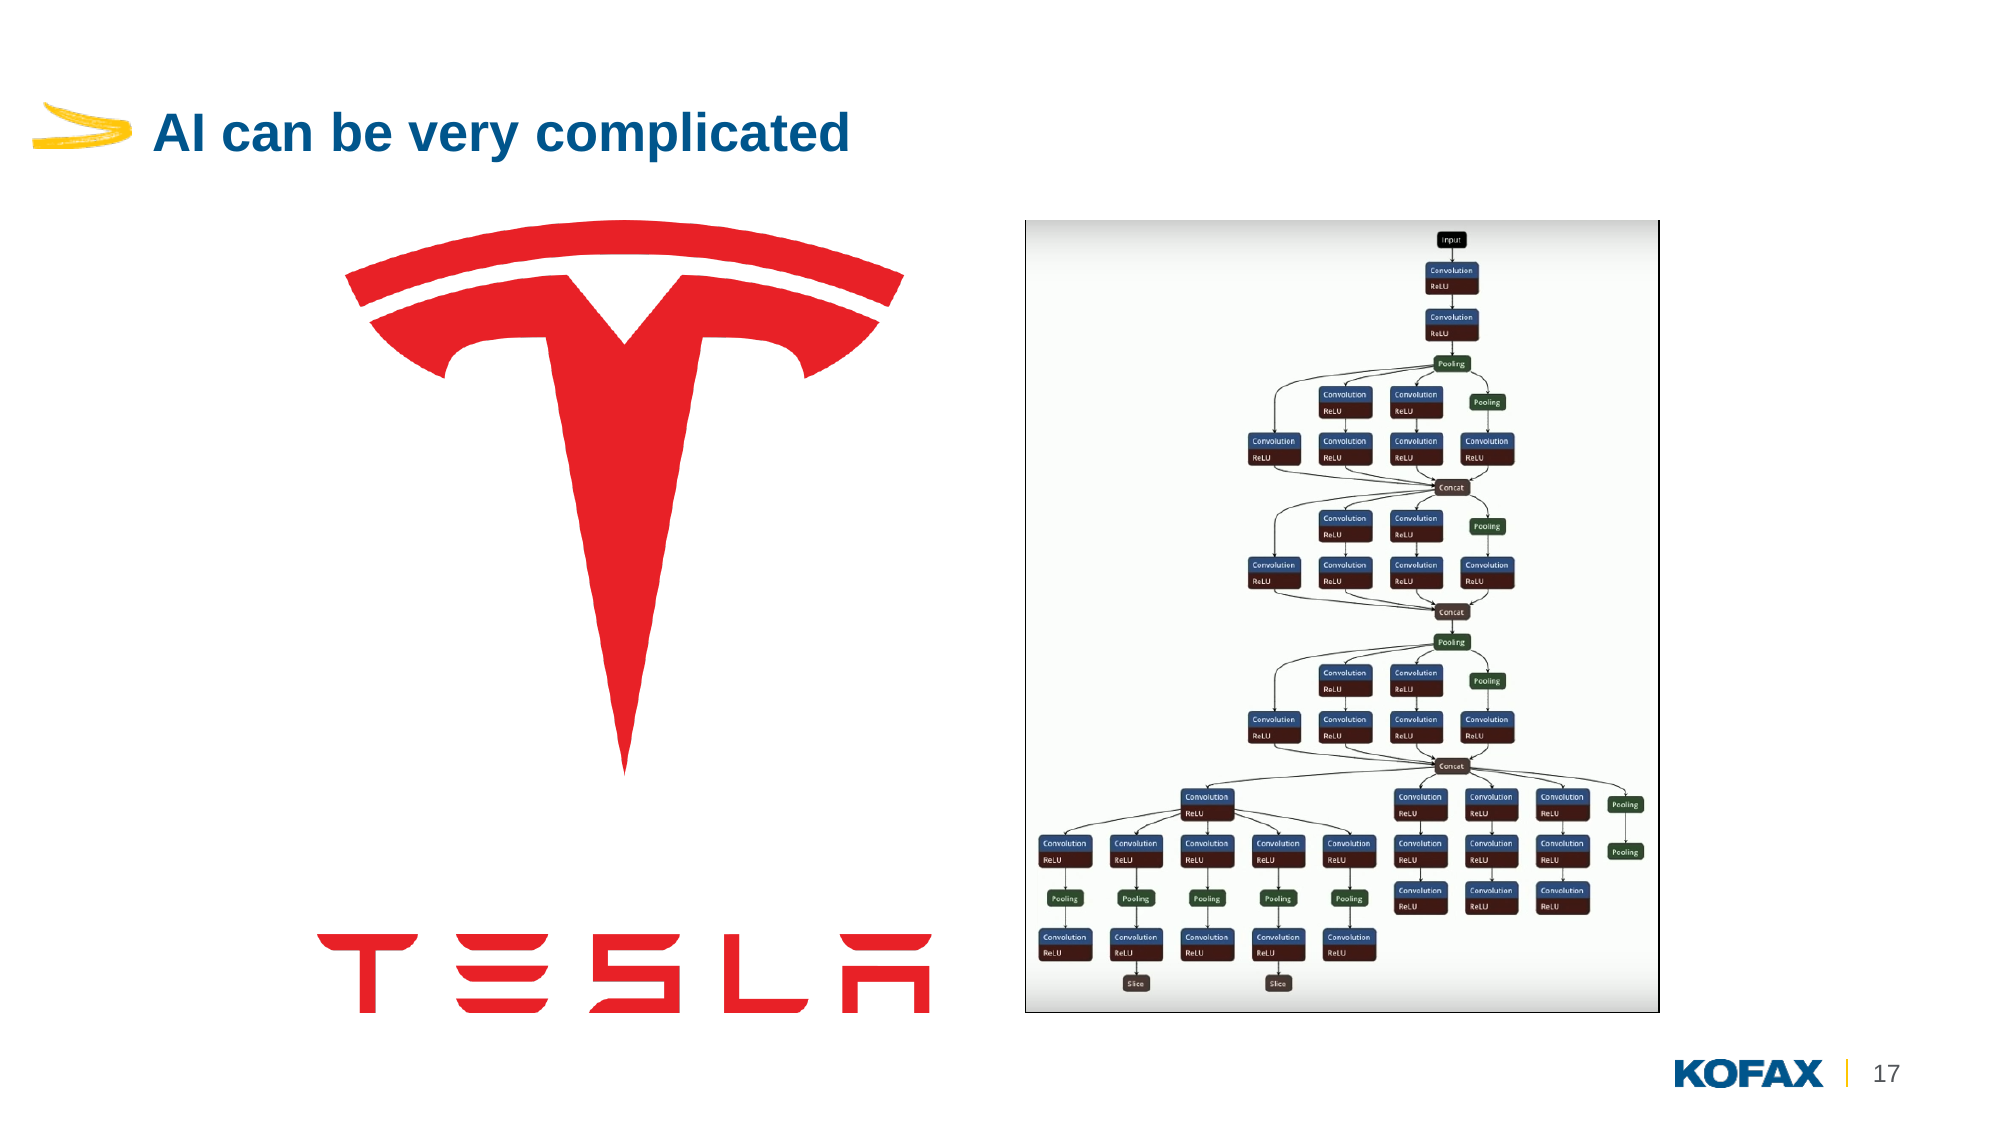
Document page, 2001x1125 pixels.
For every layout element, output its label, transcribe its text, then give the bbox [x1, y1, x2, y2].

picture [32, 102, 132, 149]
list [317, 220, 932, 1013]
picture [1675, 1059, 1824, 1088]
slide_number 17 [1857, 1042, 1959, 1103]
title AI can be very complicated [137, 97, 1914, 251]
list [1024, 220, 1660, 1013]
